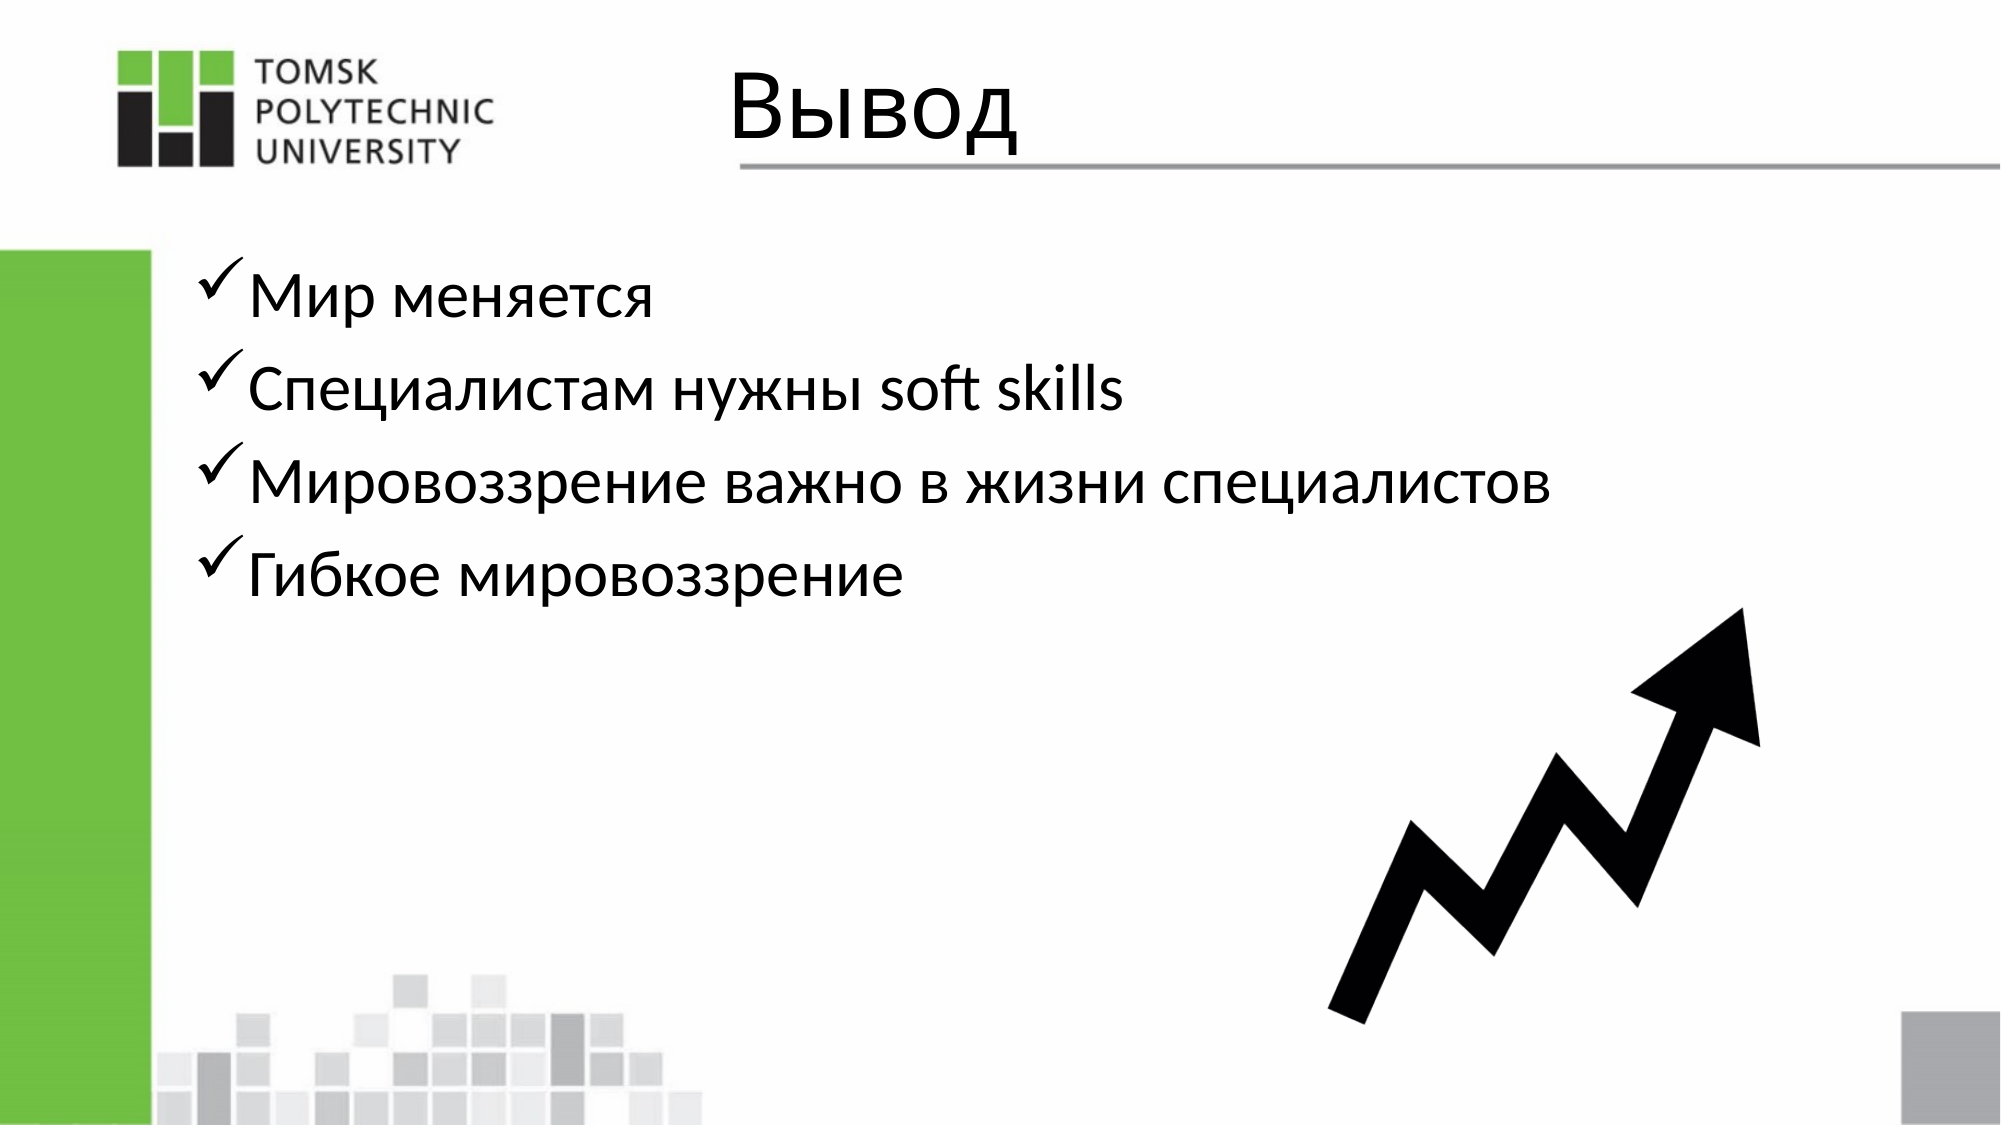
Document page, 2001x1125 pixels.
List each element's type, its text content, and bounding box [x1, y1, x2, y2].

picture [0, 0, 2001, 1125]
title Вывод [710, 19, 1930, 198]
list Мир меняется Специалистам нужны soft skills Мировоззрение важно в жизни специалистов Гибкое мировоззрение [178, 252, 1904, 967]
